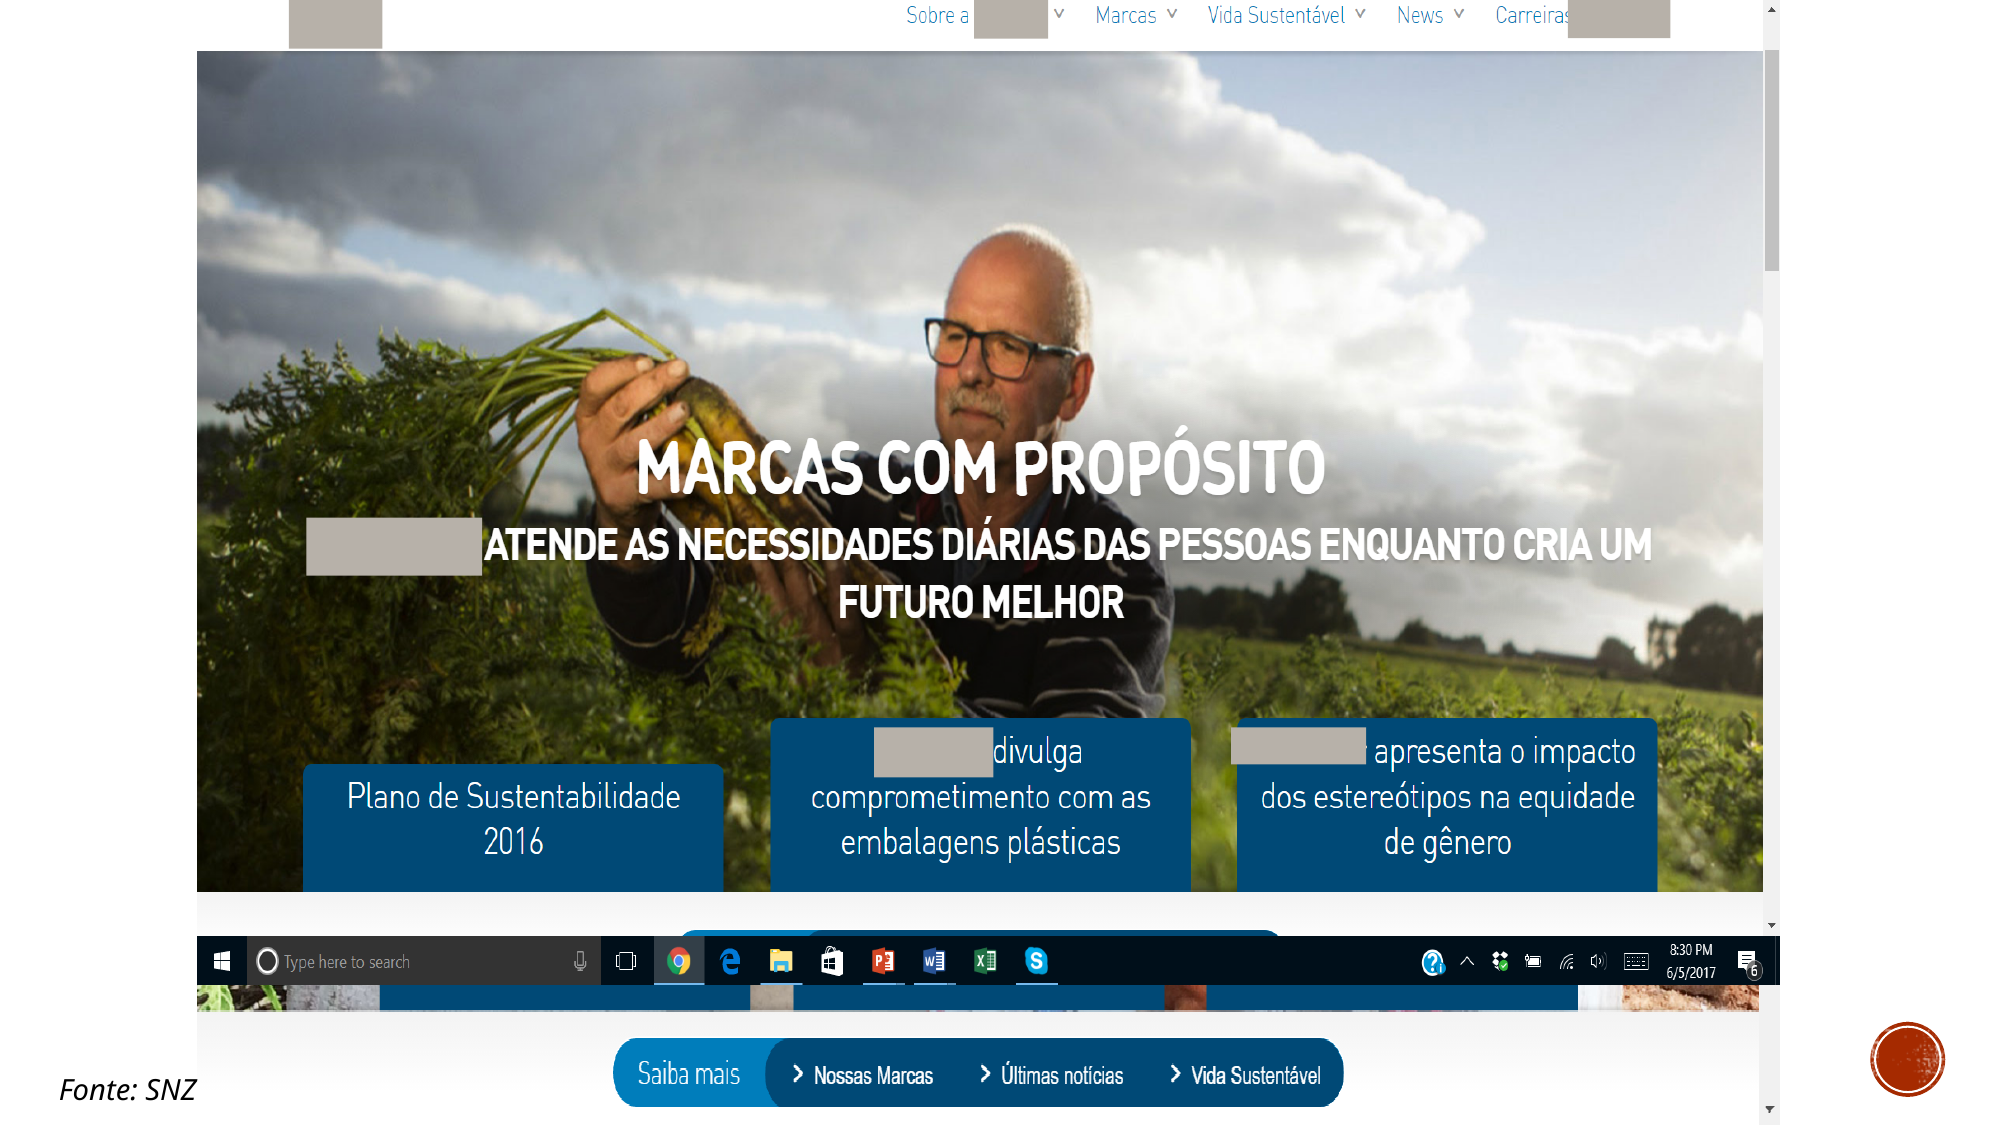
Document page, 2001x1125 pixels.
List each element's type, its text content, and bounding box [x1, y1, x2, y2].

picture [197, 0, 1777, 1125]
text_box Fonte: SNZ [43, 1064, 198, 1115]
